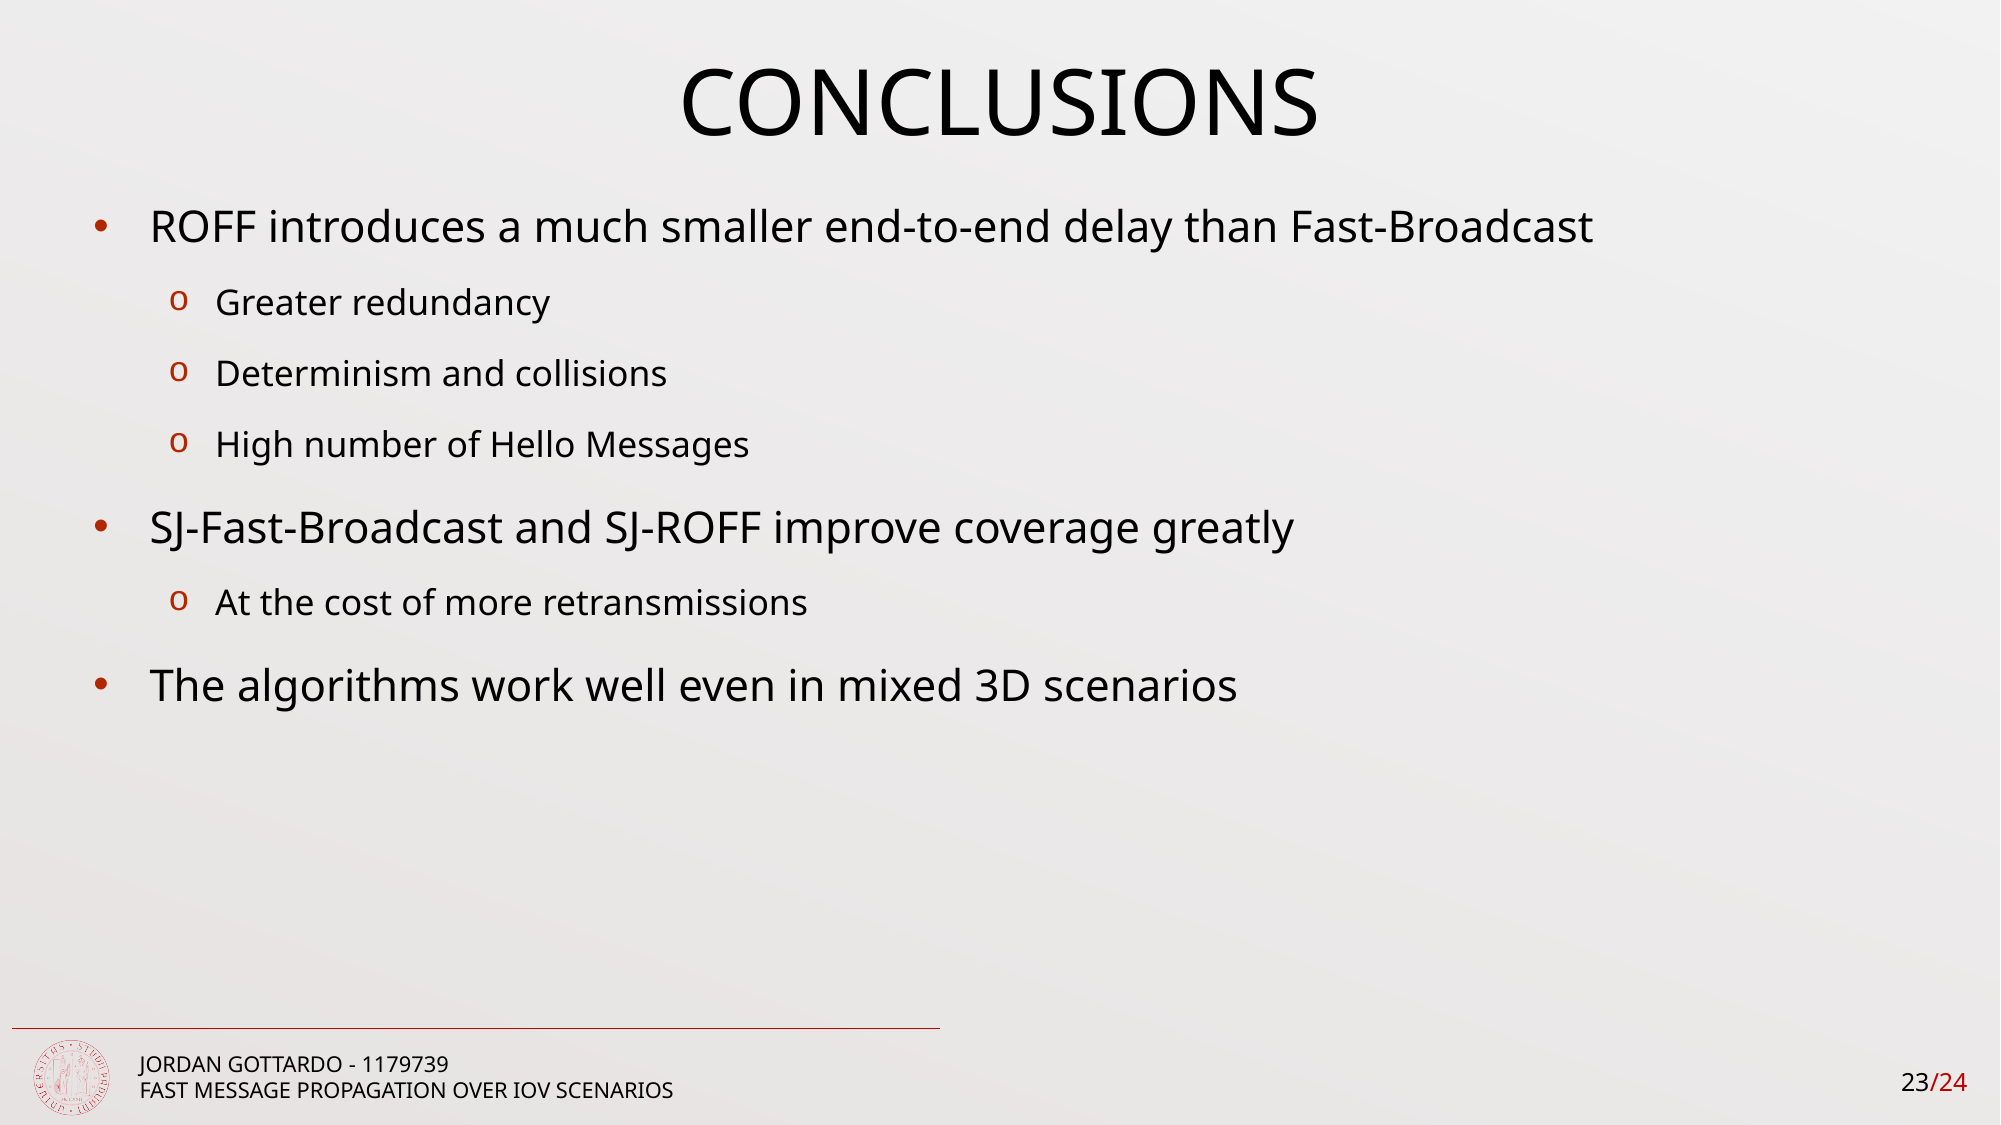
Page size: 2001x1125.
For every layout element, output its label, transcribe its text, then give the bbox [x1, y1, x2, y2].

text_box 23 [1885, 1058, 1945, 1104]
picture [33, 1039, 110, 1116]
text_box CONCLUSIONS [0, 0, 2000, 208]
list ROFF introduces a much smaller end-to-end delay than Fast-Broadcast Greater redundancy Determinism and collisions High number of Hello Messages SJ-Fast-Broadcast and SJ-ROFF improve coverage greatly At the cost of more retransmissions The algorithms work well even in mixed 3D scenarios [78, 165, 1886, 753]
